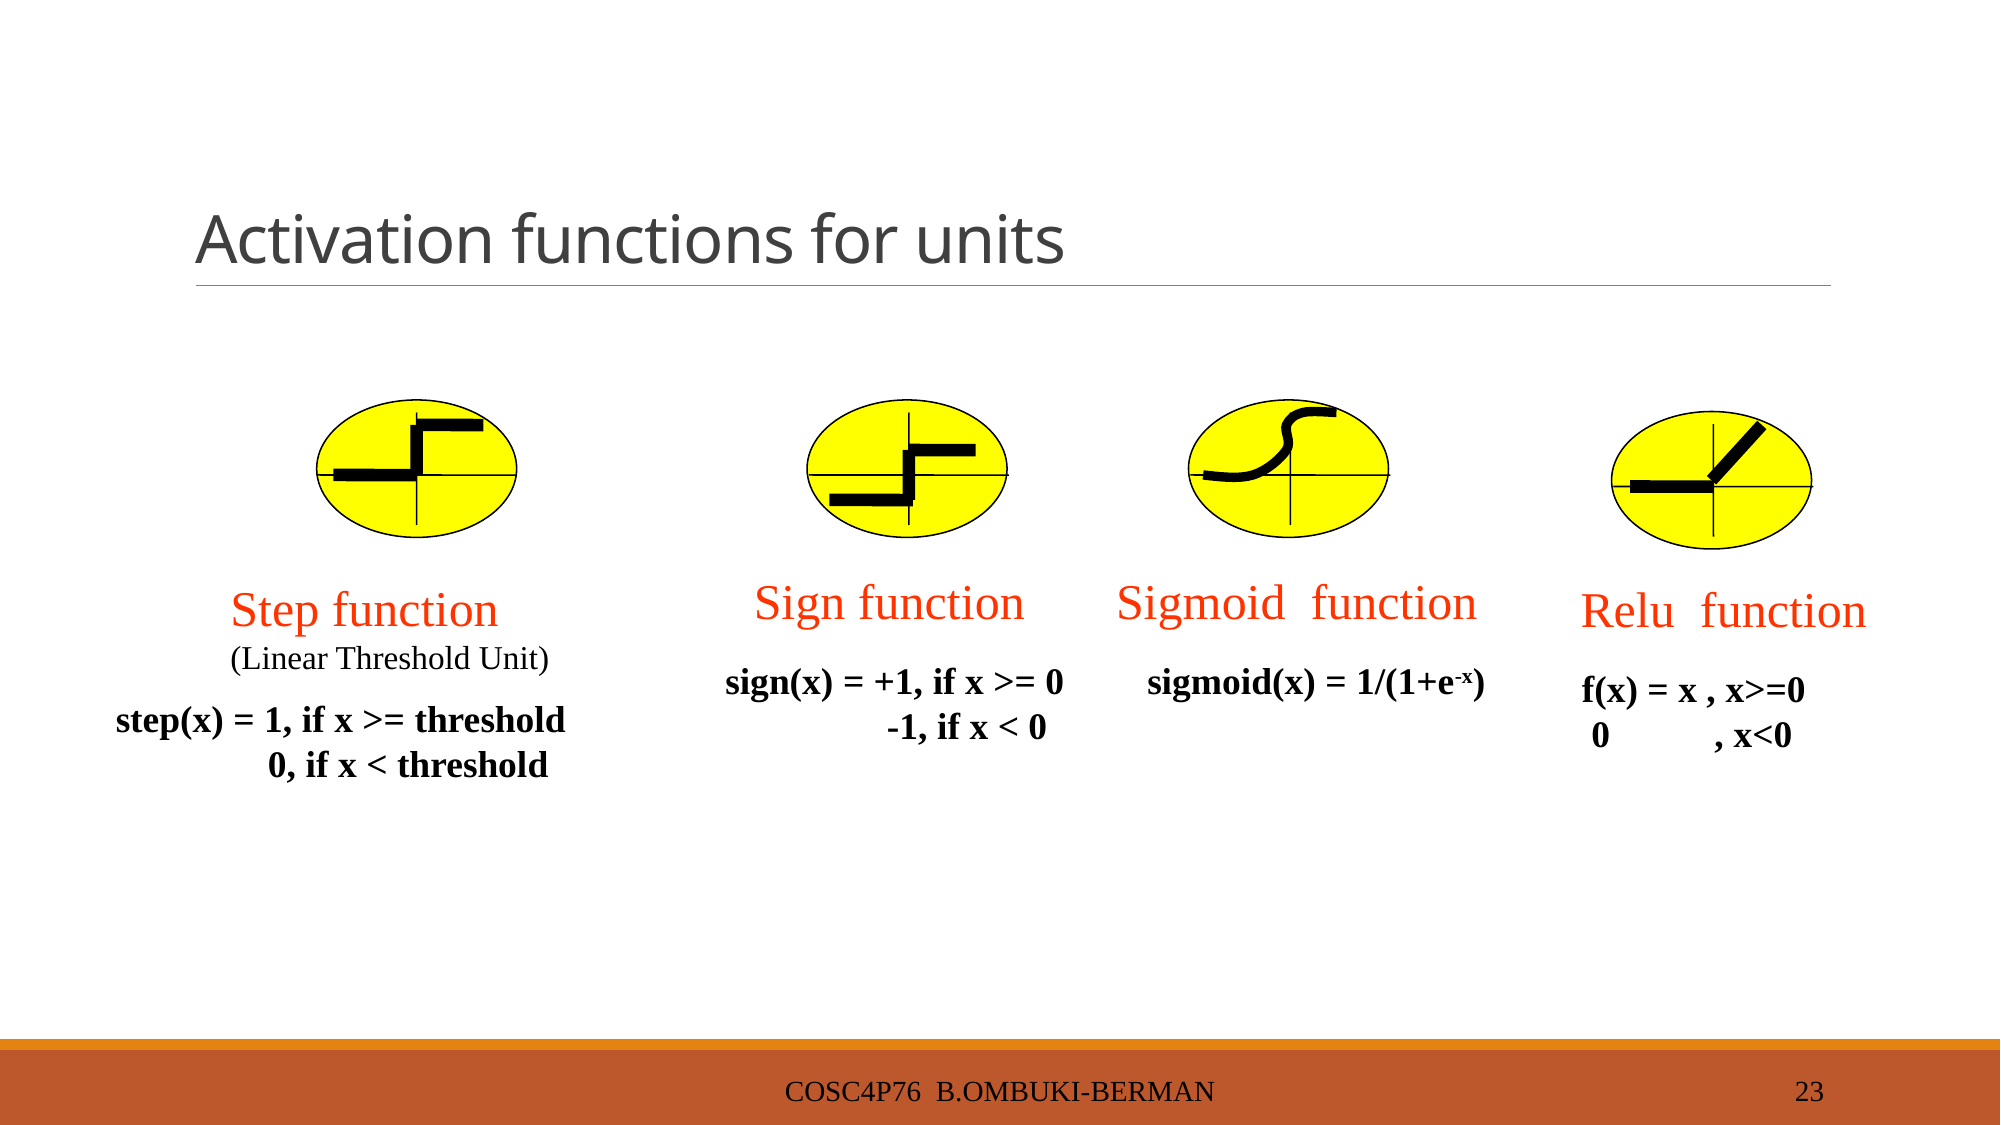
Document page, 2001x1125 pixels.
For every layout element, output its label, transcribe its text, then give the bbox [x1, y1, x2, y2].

footer COSC4P76 B.Ombuki-Berman [604, 1059, 1396, 1120]
text_box [316, 399, 517, 475]
text_box Sigmoid function [1101, 562, 1493, 638]
text_box [1611, 411, 1812, 549]
text_box [807, 399, 1008, 538]
text_box [1188, 399, 1389, 538]
slide_number 23 [1624, 1059, 1840, 1120]
text_box Step function (Linear Threshold Unit) [215, 569, 565, 684]
text_box sign(x) = +1, if x >= 0 -1, if x < 0 [710, 649, 1080, 755]
text_box sigmoid(x) = 1/(1+e-x) [1132, 649, 1501, 710]
text_box f(x) = x , x>=0 0 , x<0 [1567, 657, 1821, 763]
text_box [317, 475, 517, 538]
text_box [1203, 411, 1337, 478]
title Activation functions for units [180, 47, 1830, 285]
text_box Relu function [1565, 570, 1958, 645]
text_box step(x) = 1, if x >= threshold 0, if x < threshold [101, 687, 582, 838]
text_box Sign function [739, 562, 1041, 638]
